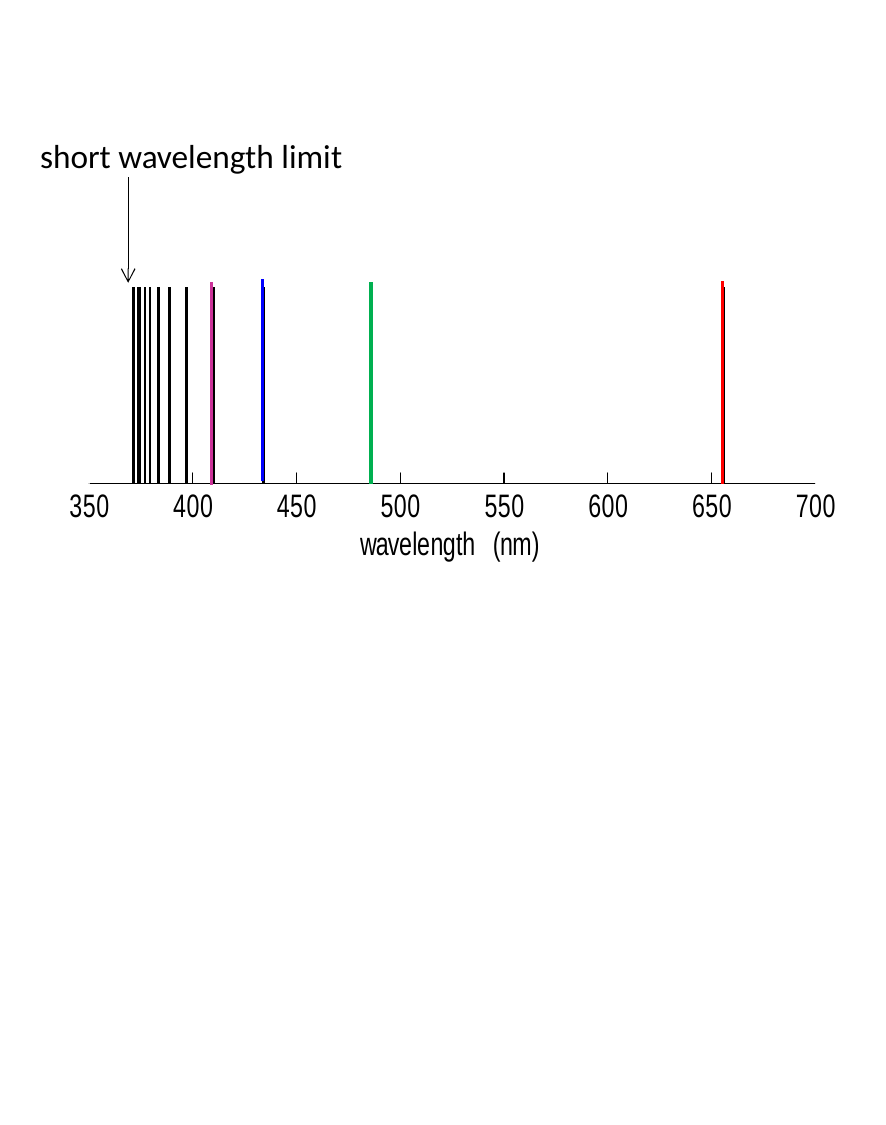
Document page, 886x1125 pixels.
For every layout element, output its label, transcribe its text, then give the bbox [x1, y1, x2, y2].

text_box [57, 278, 851, 592]
text_box short wavelength limit [25, 127, 359, 183]
